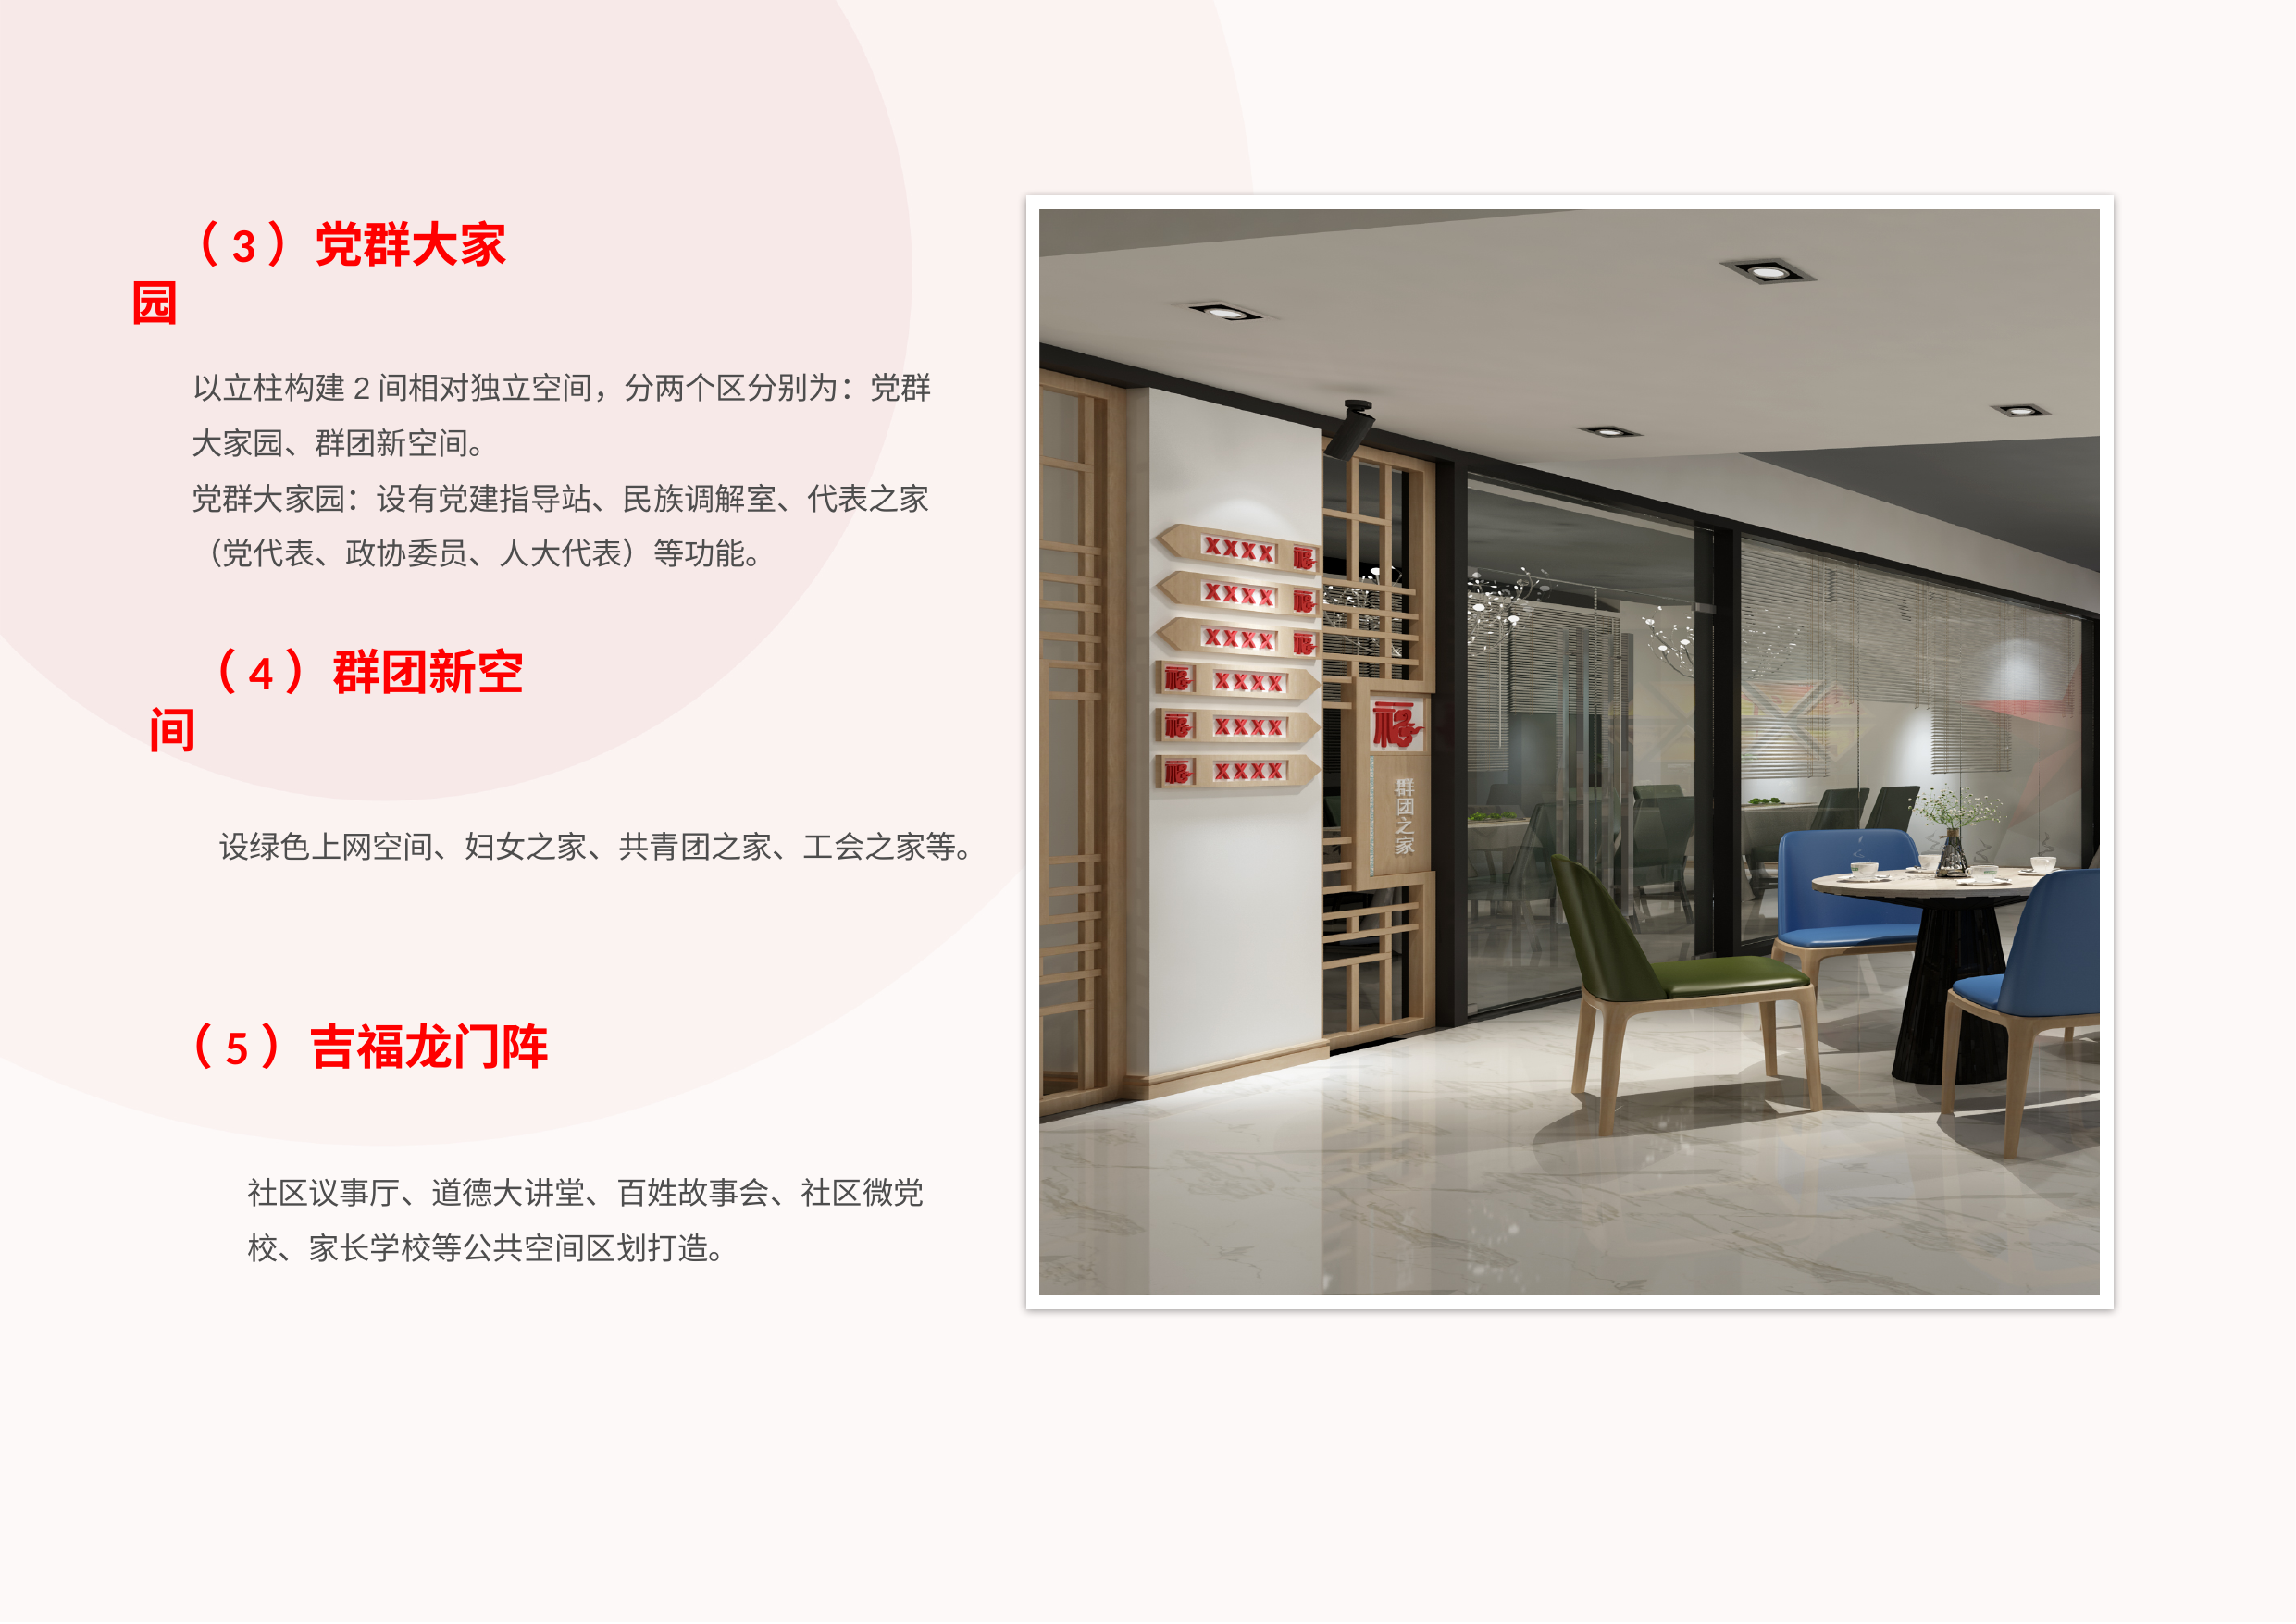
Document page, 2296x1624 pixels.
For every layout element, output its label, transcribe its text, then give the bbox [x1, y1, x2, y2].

text_box 以立柱构建2间相对独立空间，分两个区分别为：党群大家园、群团新空间。 党群大家园：设有党建指导站、民族调解室、代表之家（党代表、政协委员、人大代表）等功能。 [178, 342, 957, 578]
picture [0, 0, 2296, 1624]
text_box （4）群团新空间 [134, 663, 547, 736]
text_box （5）吉福龙门阵 [151, 1010, 564, 1082]
text_box 社区议事厅、道德大讲堂、百姓故事会、社区微党校、家长学校等公共空间区划打造。 [233, 1148, 962, 1273]
text_box 设绿色上网空间、妇女之家、共青团之家、工会之家等。 [205, 802, 997, 872]
text_box （3）党群大家园 [117, 236, 529, 308]
